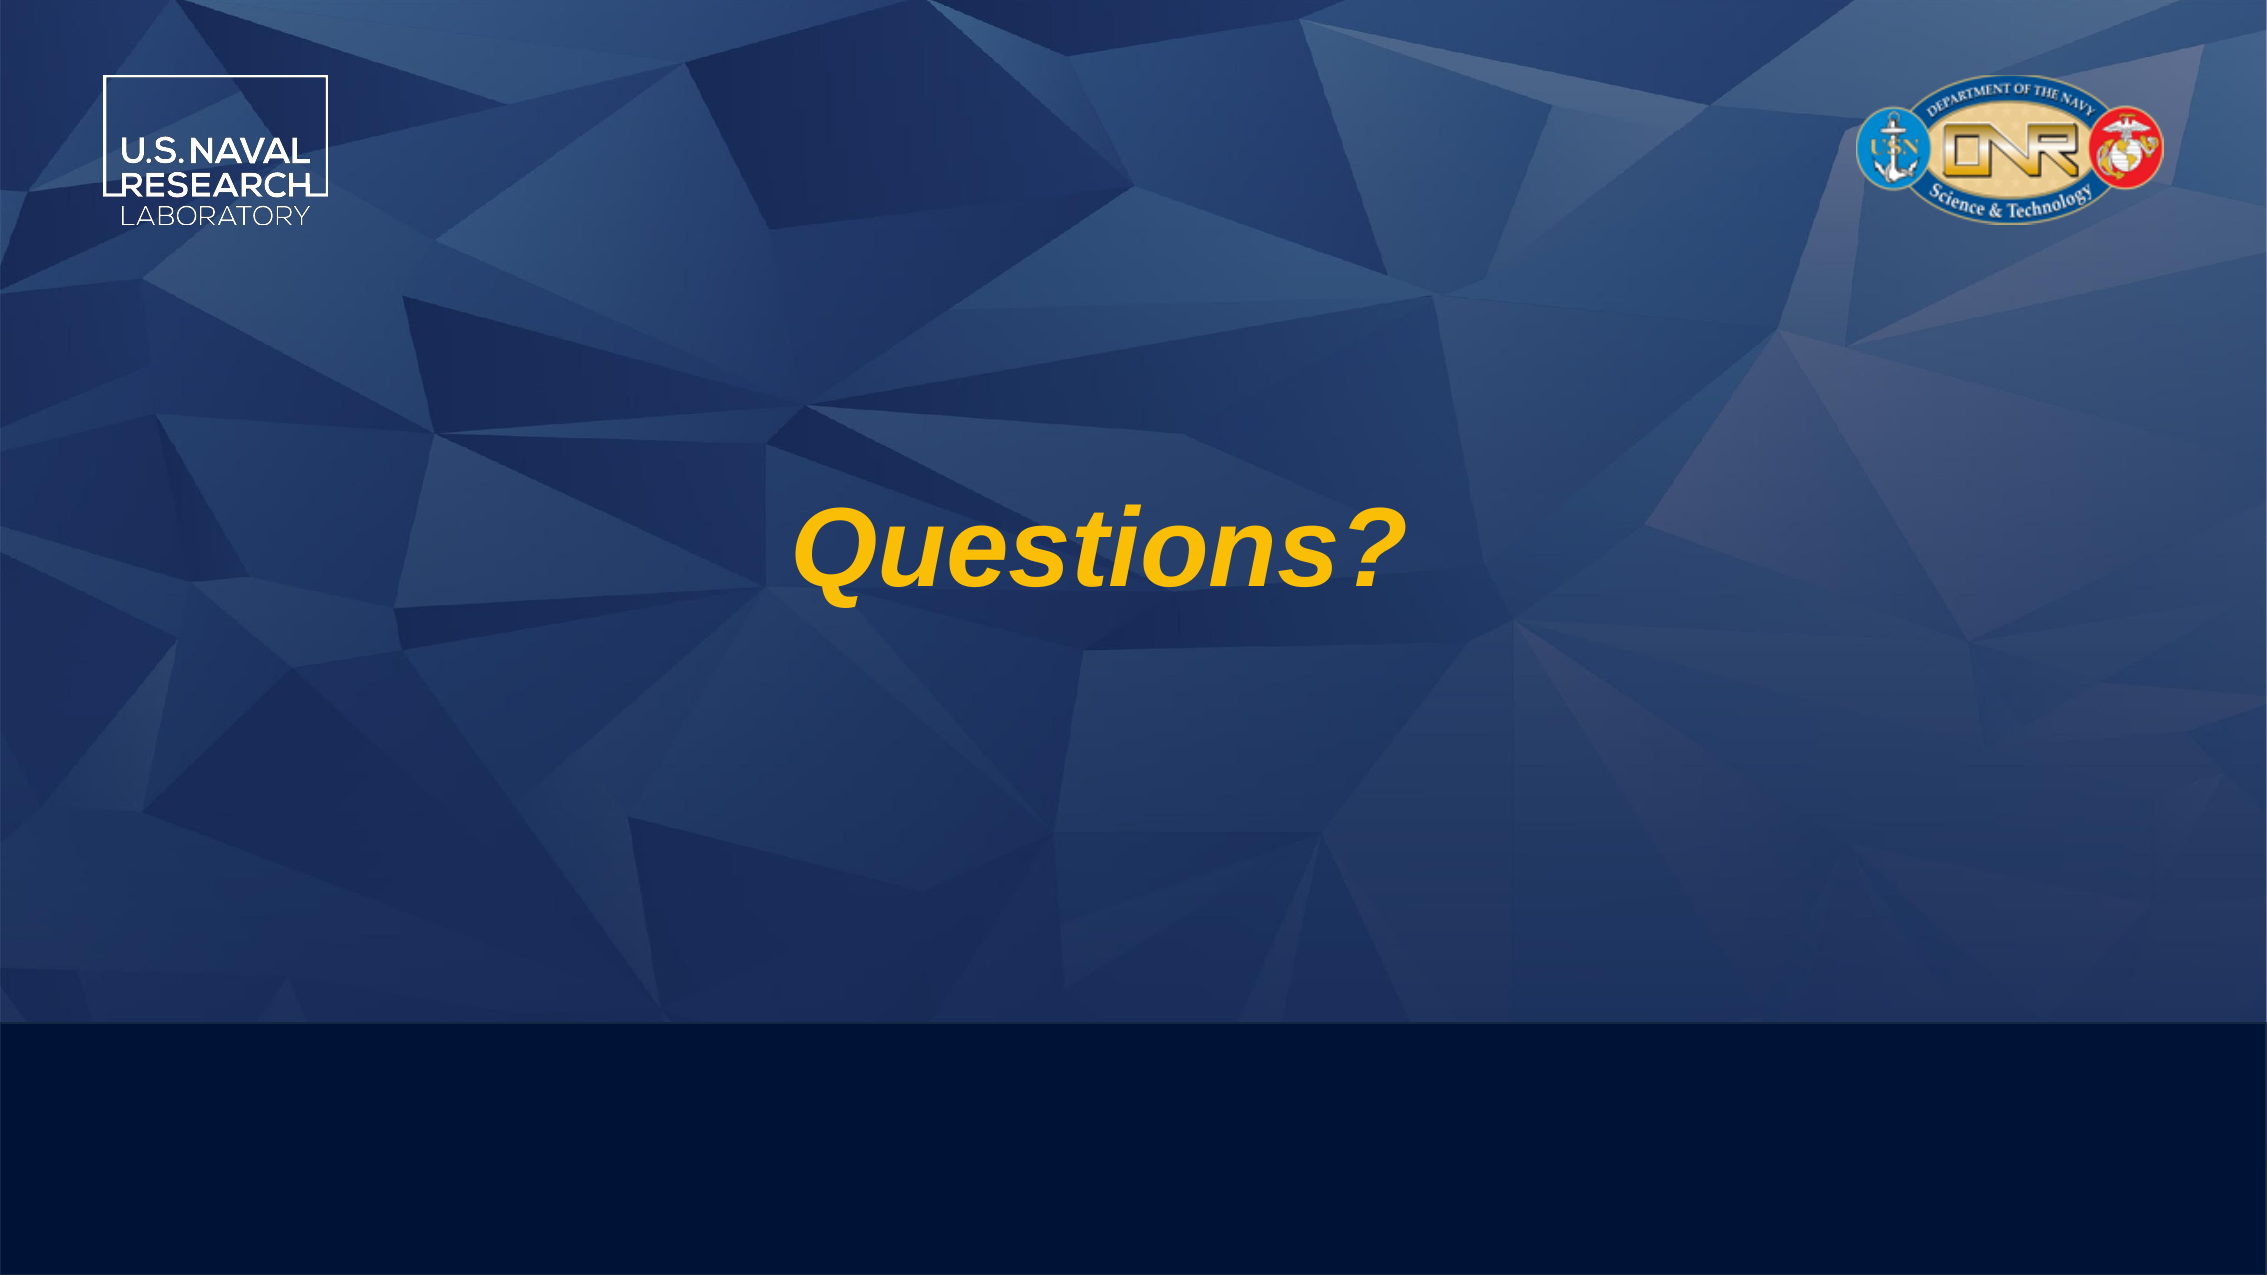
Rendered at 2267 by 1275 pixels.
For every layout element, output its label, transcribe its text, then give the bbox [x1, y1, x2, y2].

picture [0, 0, 2267, 1022]
text_box Questions? [775, 466, 1424, 618]
